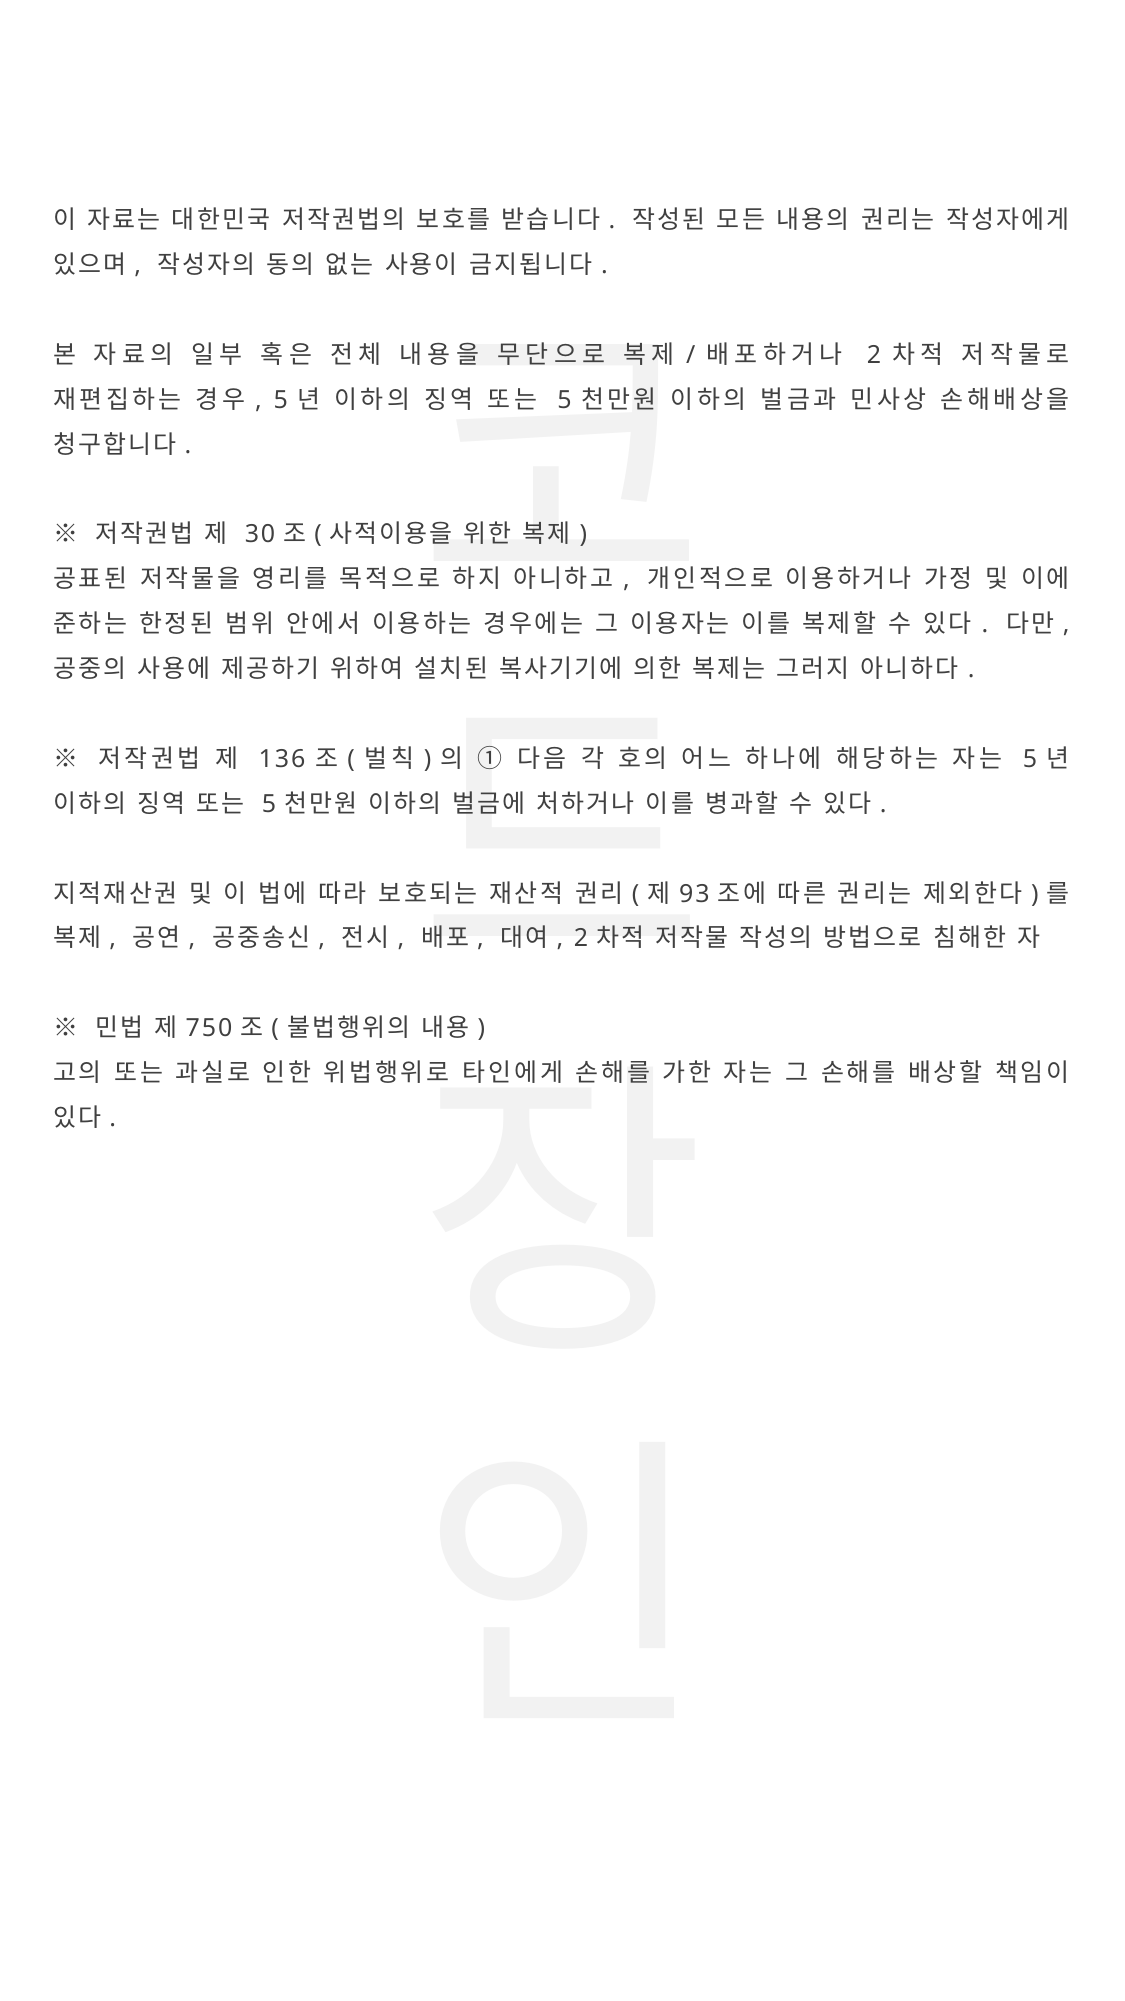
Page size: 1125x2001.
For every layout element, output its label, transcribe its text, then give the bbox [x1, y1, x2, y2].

text_box 이 자료는 대한민국 저작권법의 보호를 받습니다. 작성된 모든 내용의 권리는 작성자에게 있으며, 작성자의 동의 없는 사용이 금지됩니다. 본 자료의 일부 혹은 전체 내용을 무단으로 복제/배포하거나 2차적 저작물로 재편집하는 경우, 5년 이하의 징역 또는 5천만원 이하의 벌금과 민사상 손해배상을 청구합니다. ※ 저작권법 제 30조(사적이용을 위한 복제) 공표된 저작물을 영리를 목적으로 하지 아니하고, 개인적으로 이용하거나 가정 및 이에 준하는 한정된 범위 안에서 이용하는 경우에는 그 이용자는 이를 복제할 수 있다. 다만, 공중의 사용에 제공하기 위하여 설치된 복사기기에 의한 복제는 그러지 아니하다. ※ 저작권법 제 136조(벌칙)의 ① 다음 각 호의 어느 하나에 해당하는 자는 5년 이하의 징역 또는 5천만원 이하의 벌금에 처하거나 이를 병과할 수 있다. 지적재산권 및 이 법에 따라 보호되는 재산적 권리(제93조에 따른 권리는 제외한다)를 복제, 공연, 공중송신, 전시, 배포, 대여, 2차적 저작물 작성의 방법으로 침해한 자 ※ 민법 제750조(불법행위의 내용) 고의 또는 과실로 인한 위법행위로 타인에게 손해를 가한 자는 그 손해를 배상할 책임이 있다. [38, 181, 1087, 1139]
